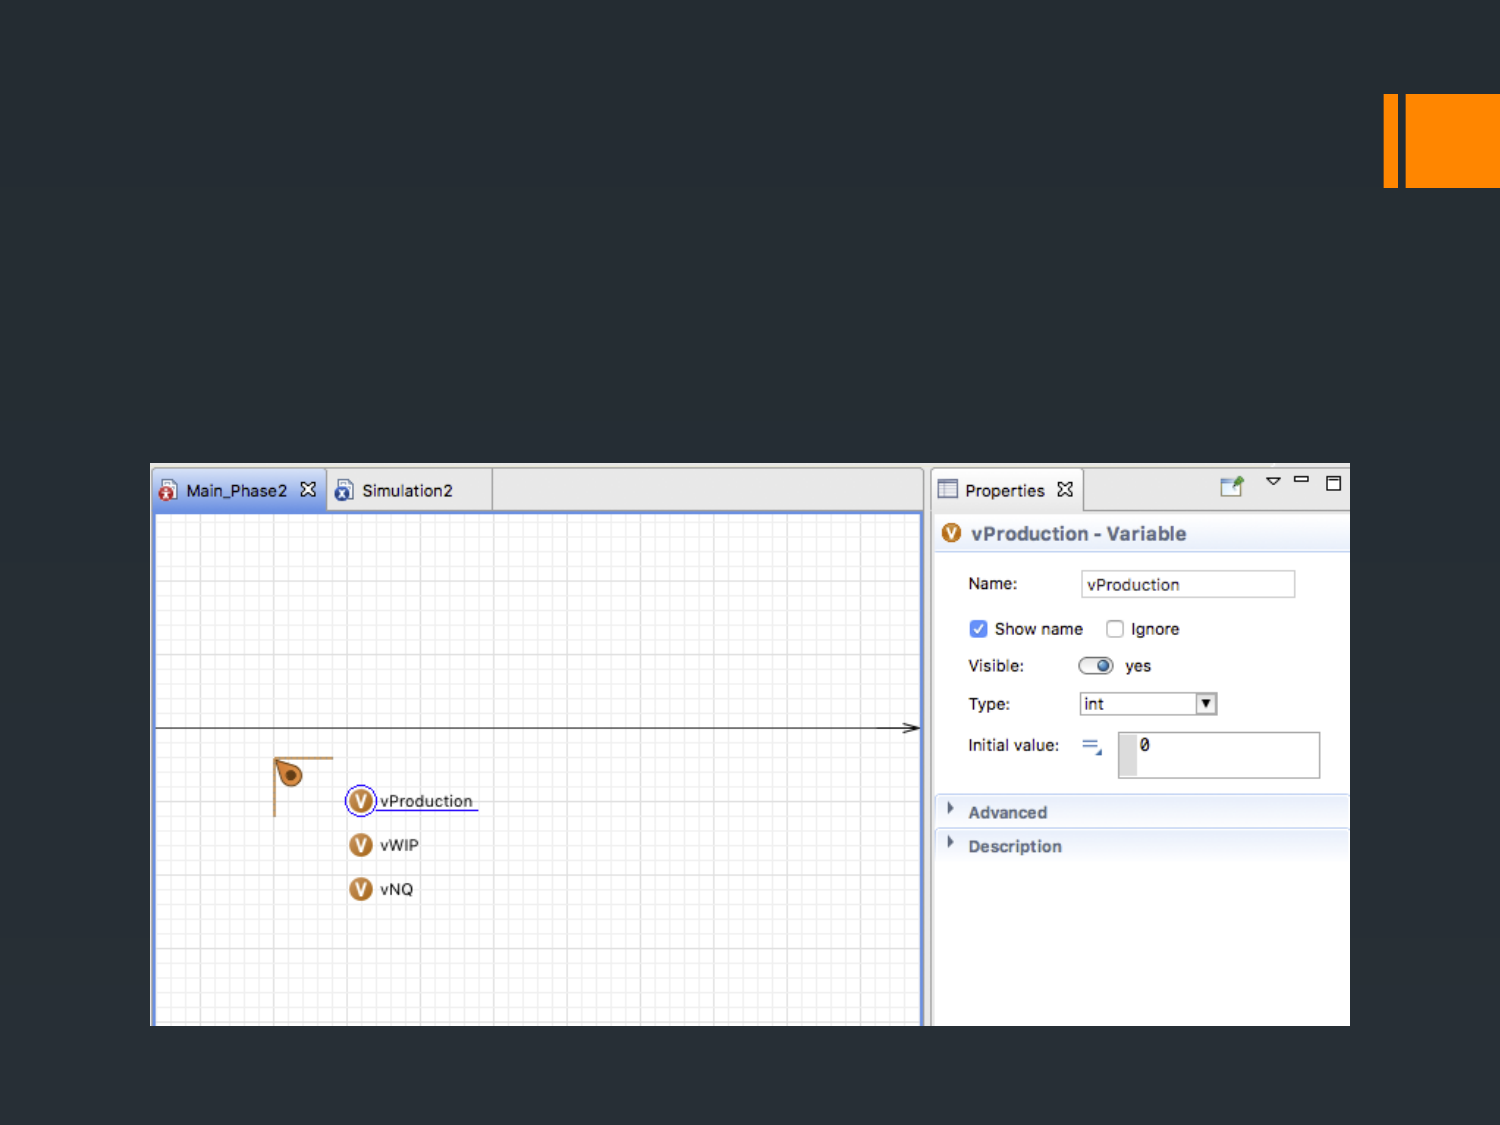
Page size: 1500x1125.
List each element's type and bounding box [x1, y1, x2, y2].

list [149, 453, 1351, 1036]
